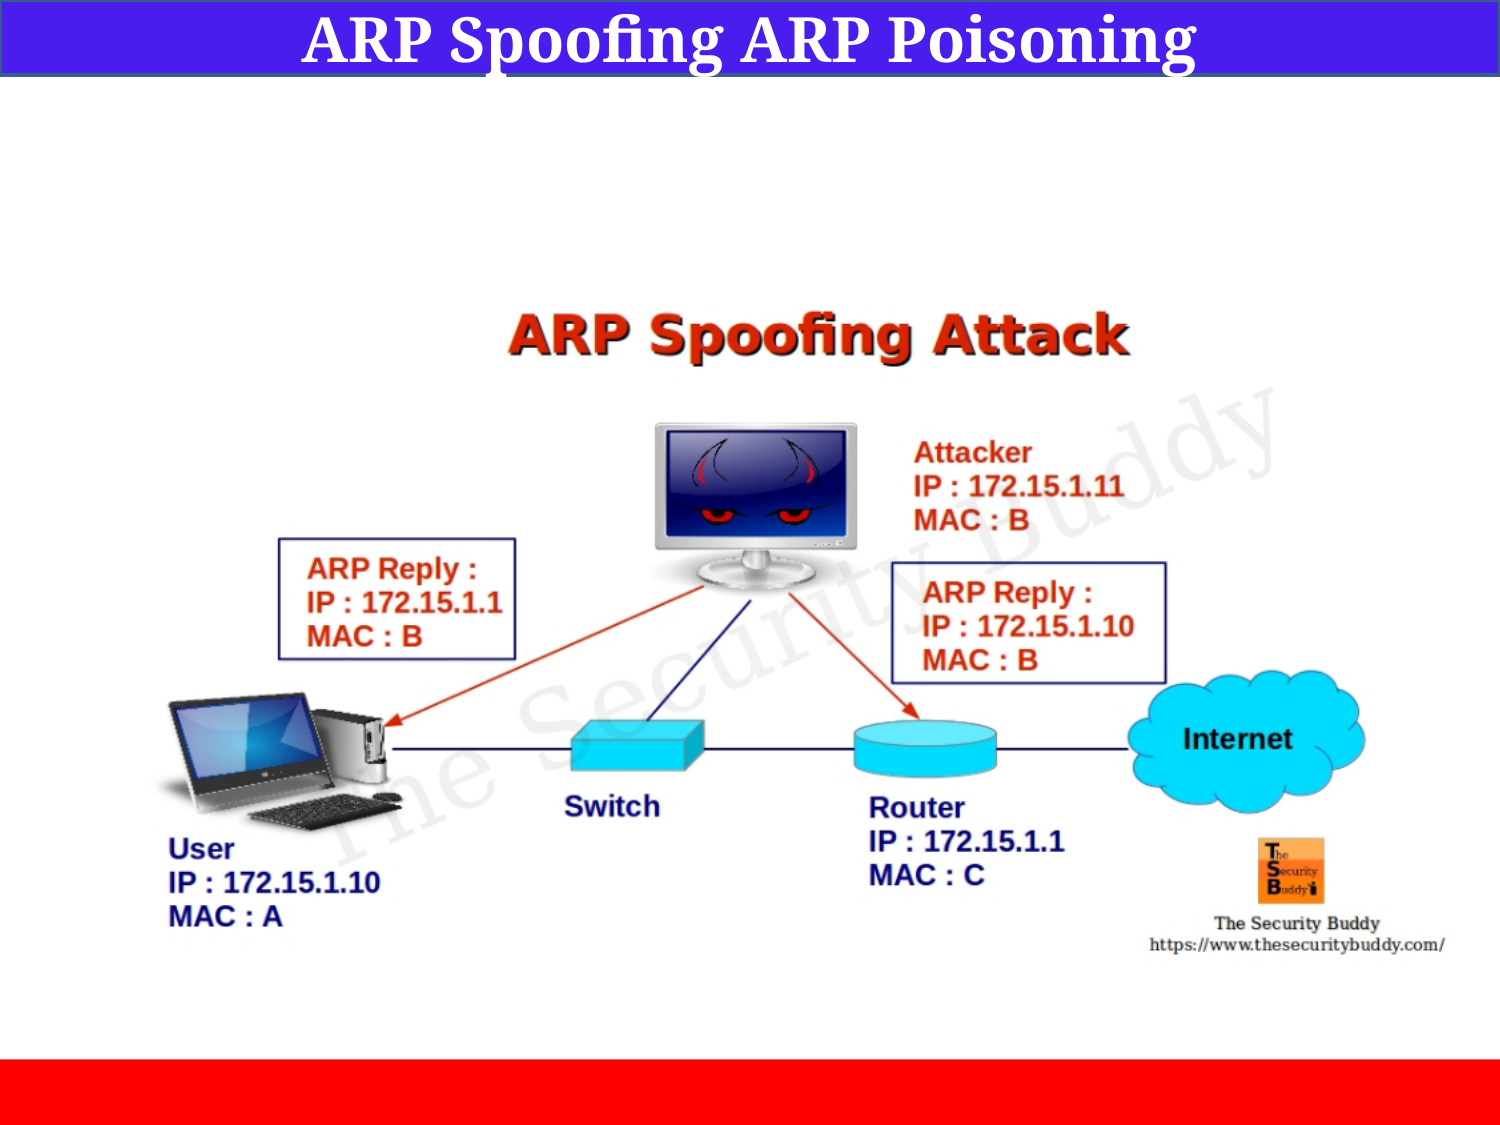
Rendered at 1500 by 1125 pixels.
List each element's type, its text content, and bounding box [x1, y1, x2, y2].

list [137, 224, 1458, 968]
text_box [0, 1059, 1500, 1125]
text_box ARP Spoofing ARP Poisoning [0, 0, 1500, 75]
